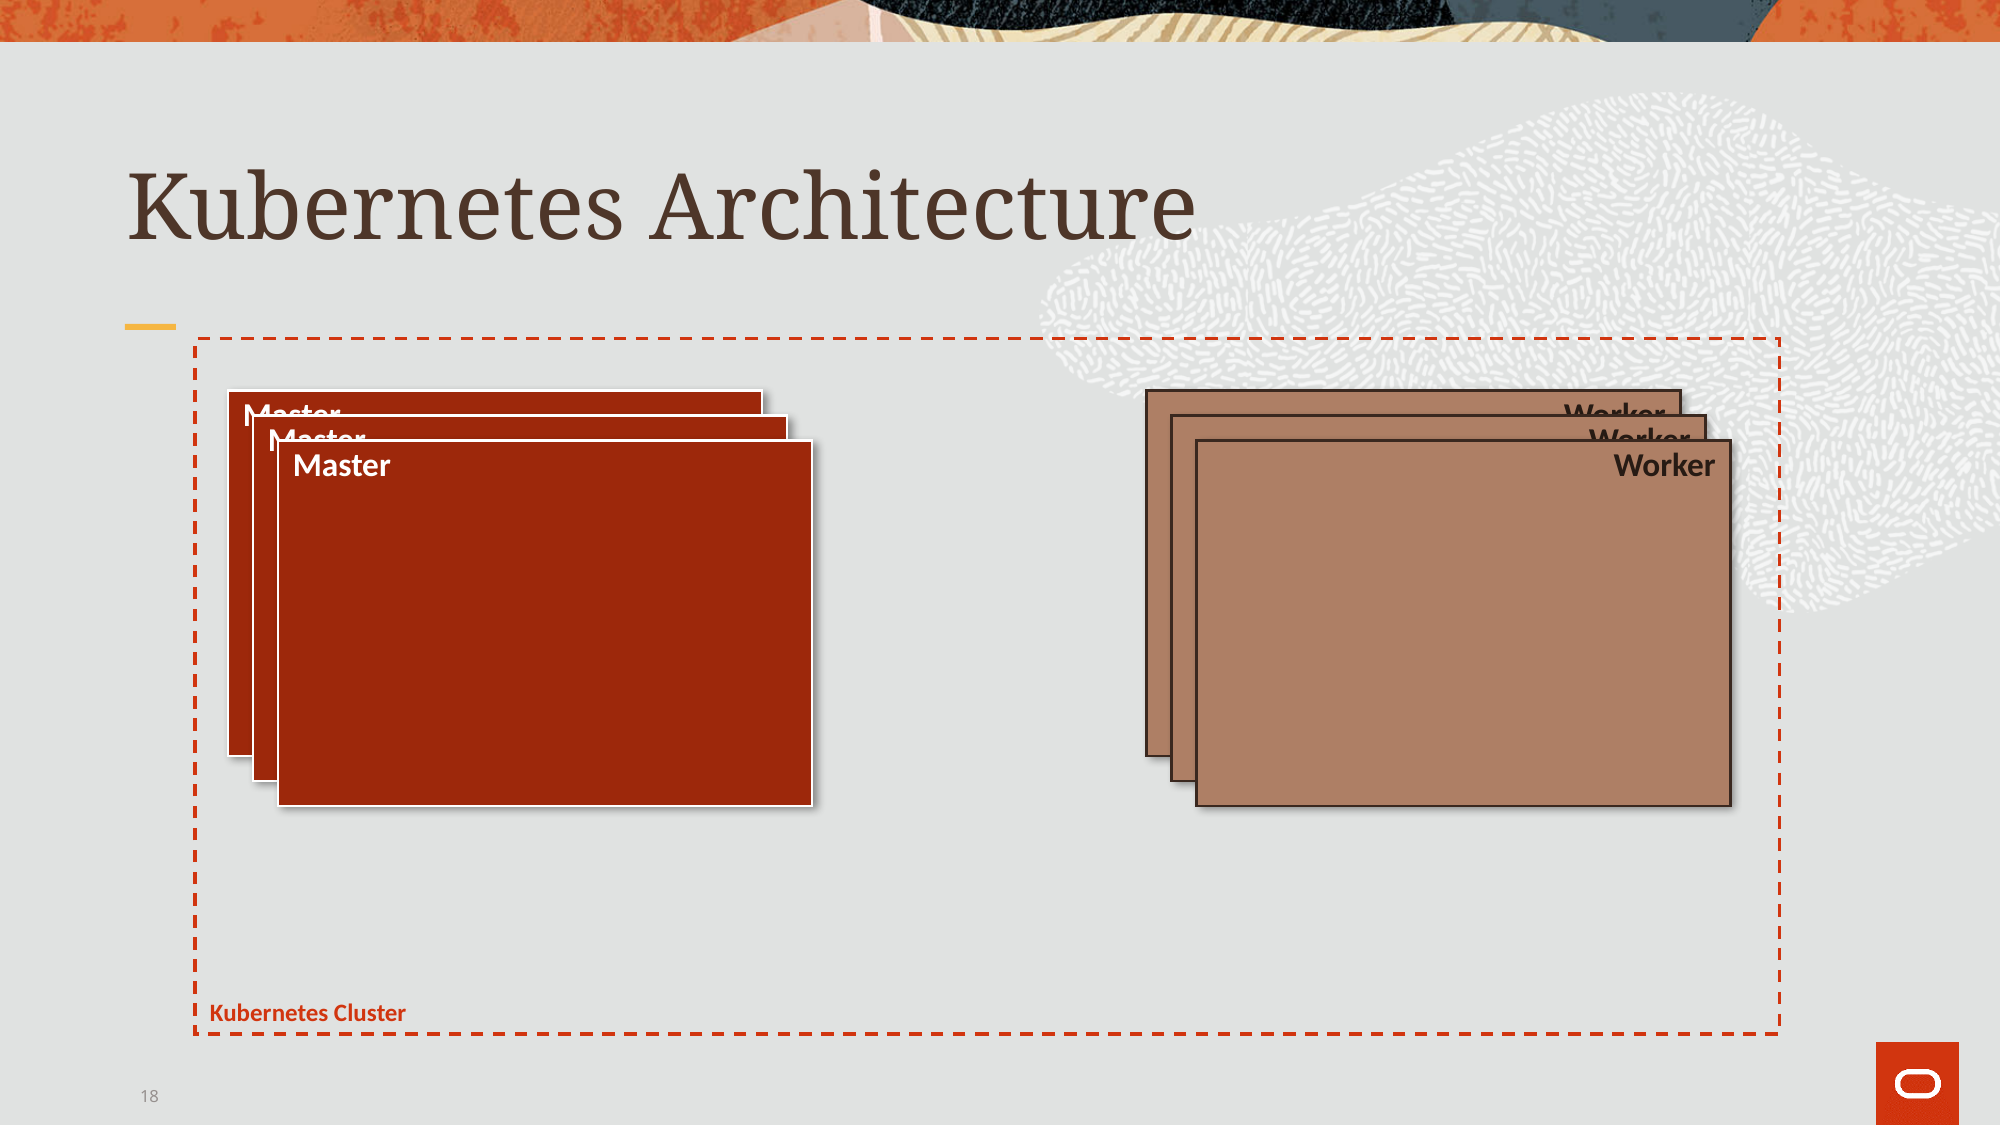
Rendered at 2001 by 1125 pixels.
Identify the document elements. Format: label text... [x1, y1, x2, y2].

picture [1876, 1042, 1959, 1125]
title Kubernetes Architecture [126, 128, 1877, 267]
picture [0, 0, 2000, 42]
text_box Kubernetes Cluster [195, 338, 1780, 1034]
slide_number 18 [124, 1067, 220, 1125]
